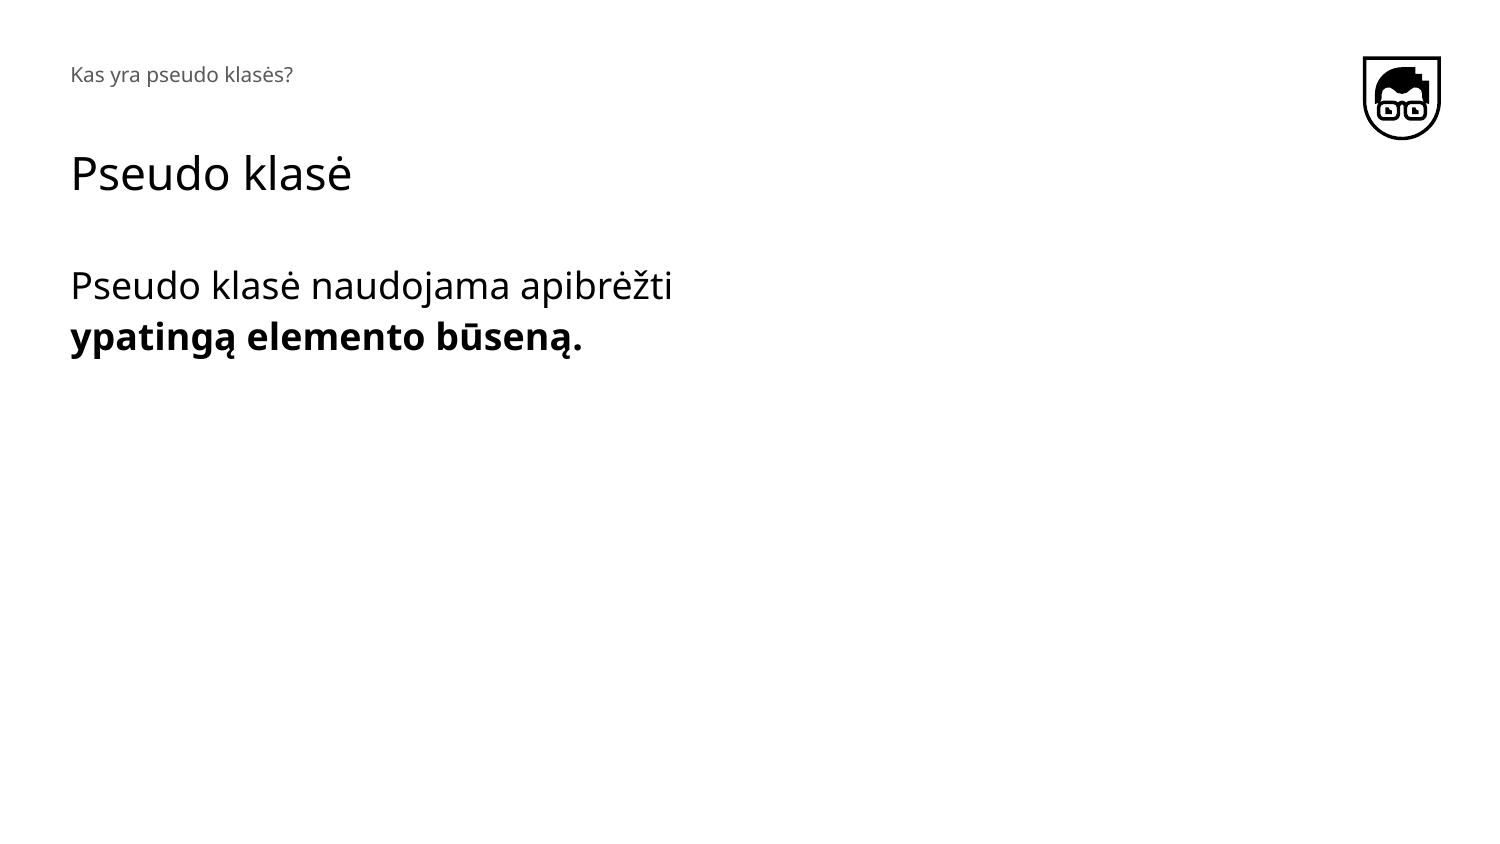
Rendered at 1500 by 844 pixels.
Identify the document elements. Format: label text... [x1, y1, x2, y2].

list Kas yra pseudo klasės? [59, 56, 750, 113]
list Pseudo klasė naudojama apibrėžti ypatingą elemento būseną. [59, 253, 693, 801]
title Pseudo klasė [59, 140, 1325, 208]
